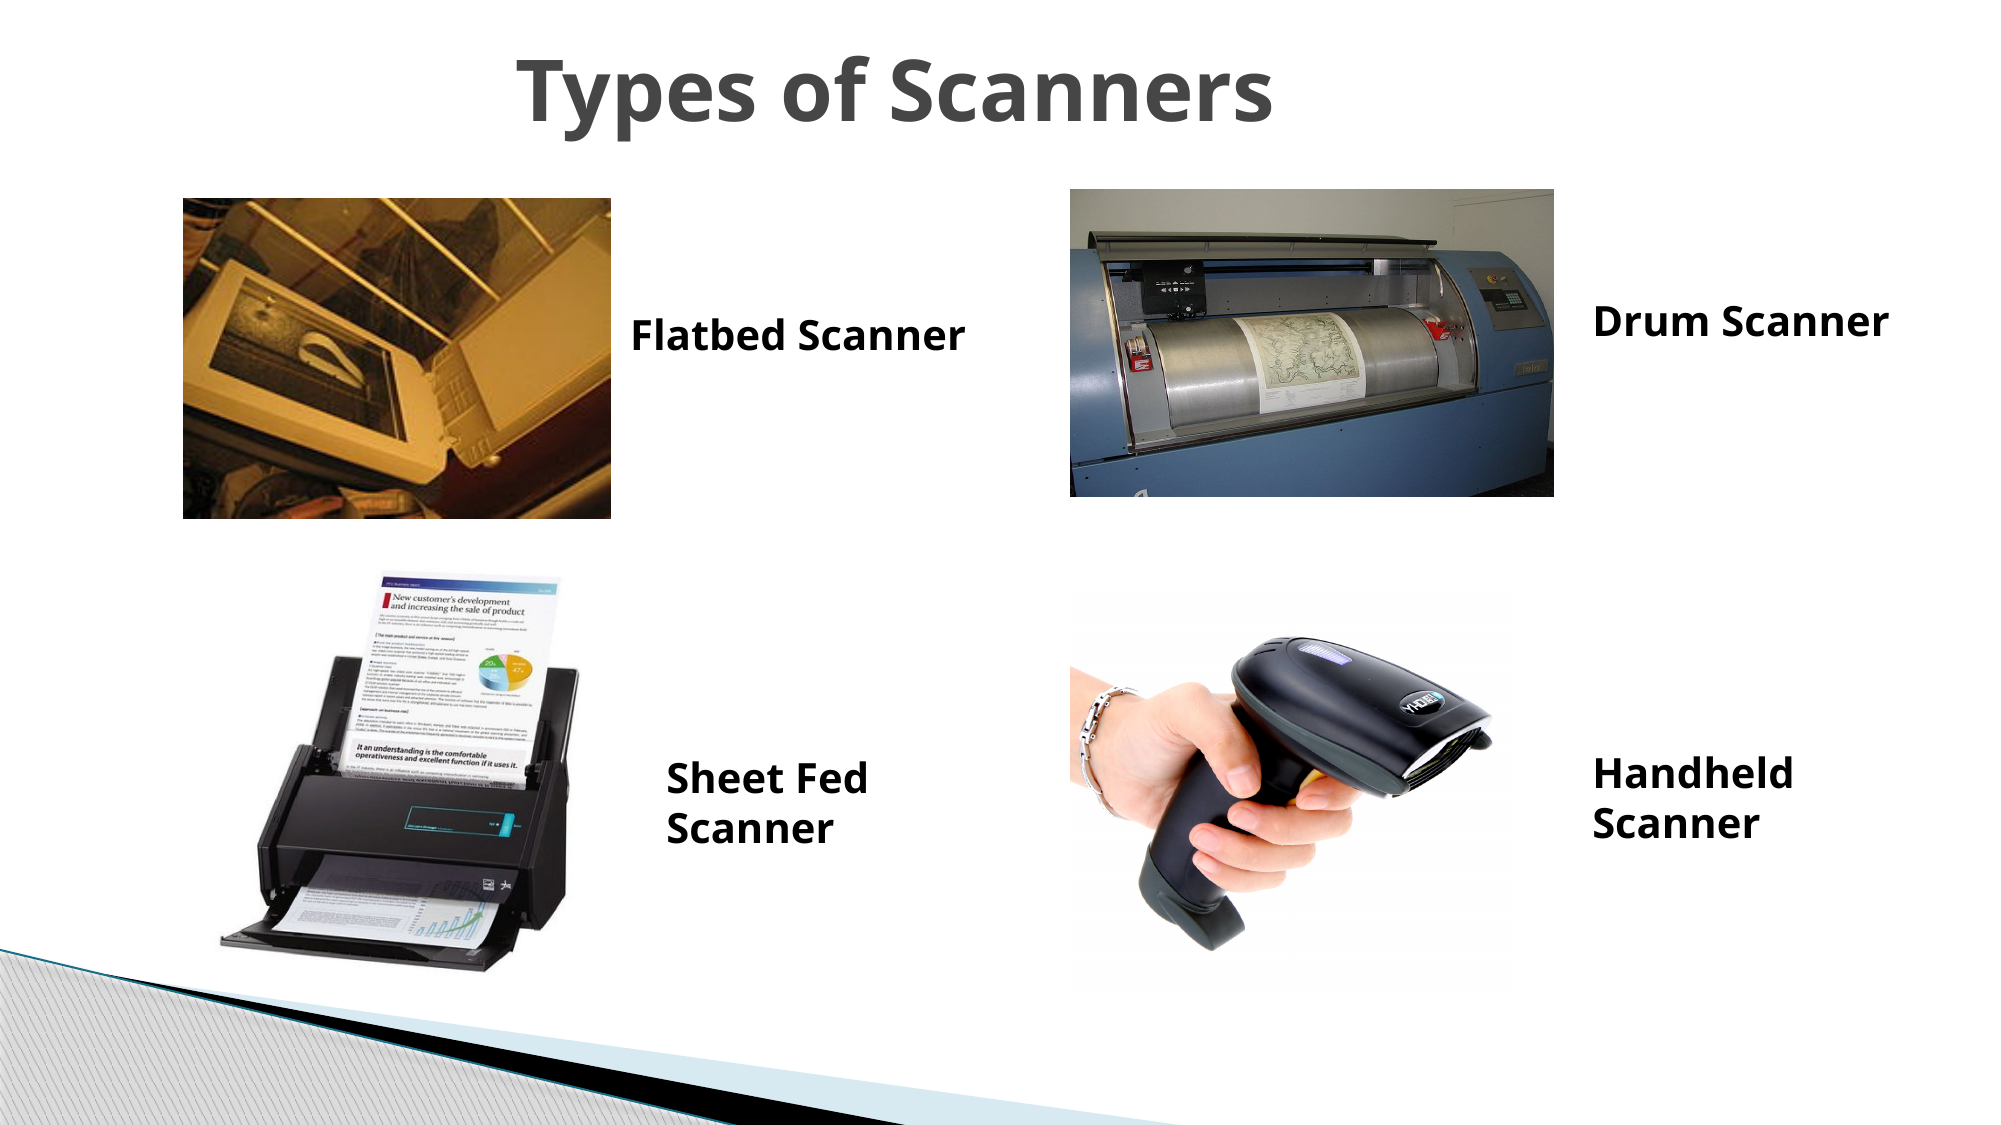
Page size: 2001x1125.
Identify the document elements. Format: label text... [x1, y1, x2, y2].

picture [193, 567, 603, 977]
text_box Sheet Fed Scanner [651, 744, 978, 860]
text_box Drum Scanner [1577, 287, 2000, 353]
title Types of Scanners [124, 0, 1667, 202]
picture [1069, 590, 1514, 995]
text_box Handheld Scanner [1577, 739, 1938, 855]
text_box Flatbed Scanner [616, 301, 1017, 367]
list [182, 197, 611, 519]
picture [1069, 189, 1554, 497]
